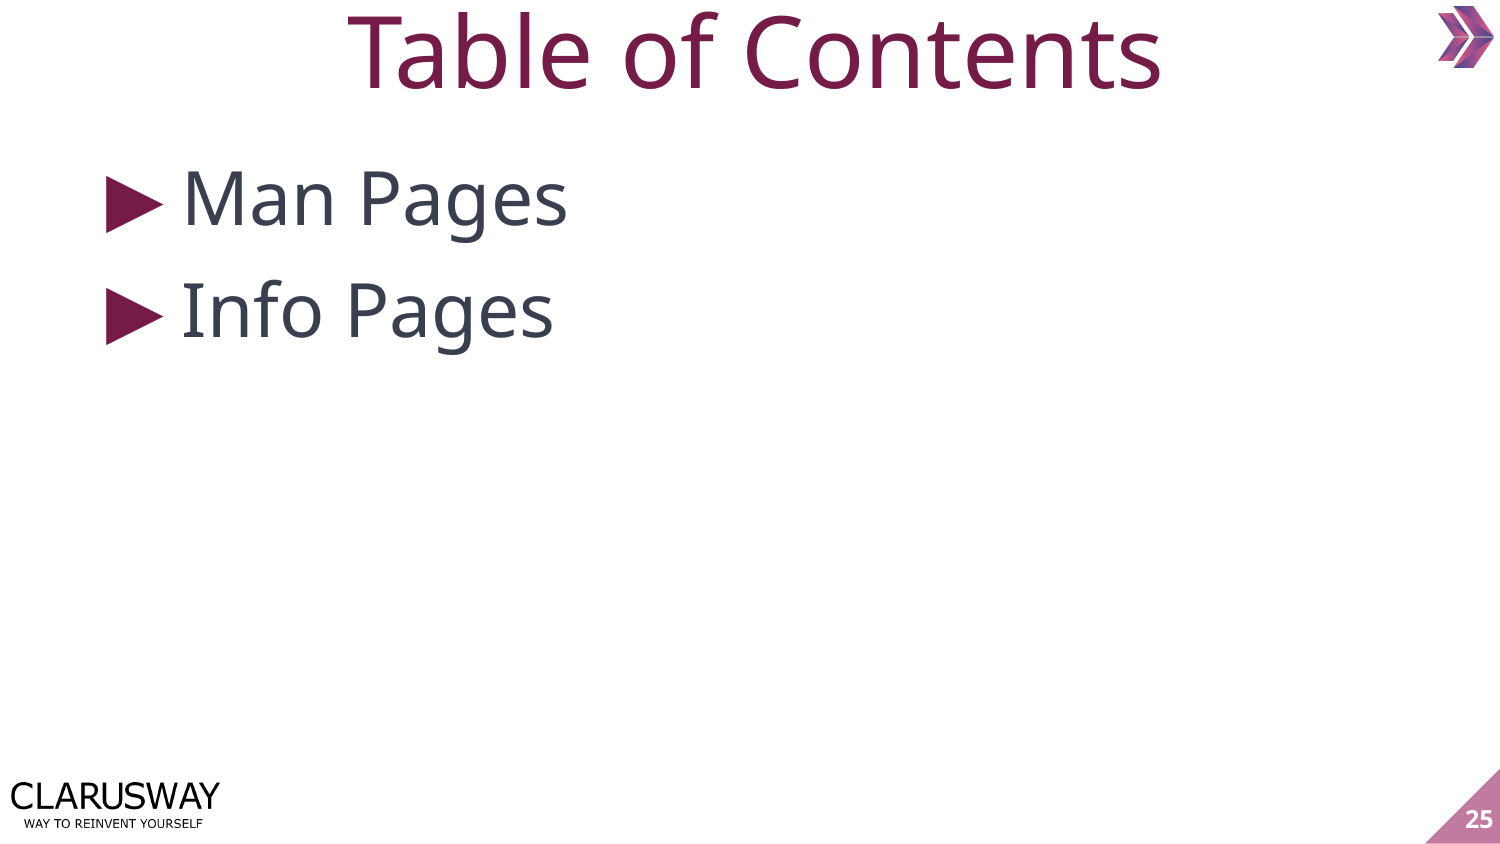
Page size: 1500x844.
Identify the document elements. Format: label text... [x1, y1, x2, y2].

picture [11, 782, 220, 828]
text_box Man Pages Info Pages [106, 141, 1394, 608]
text_box Table of Contents [207, 0, 1305, 108]
slide_number 25 [1418, 760, 1494, 838]
picture [1438, 6, 1494, 68]
